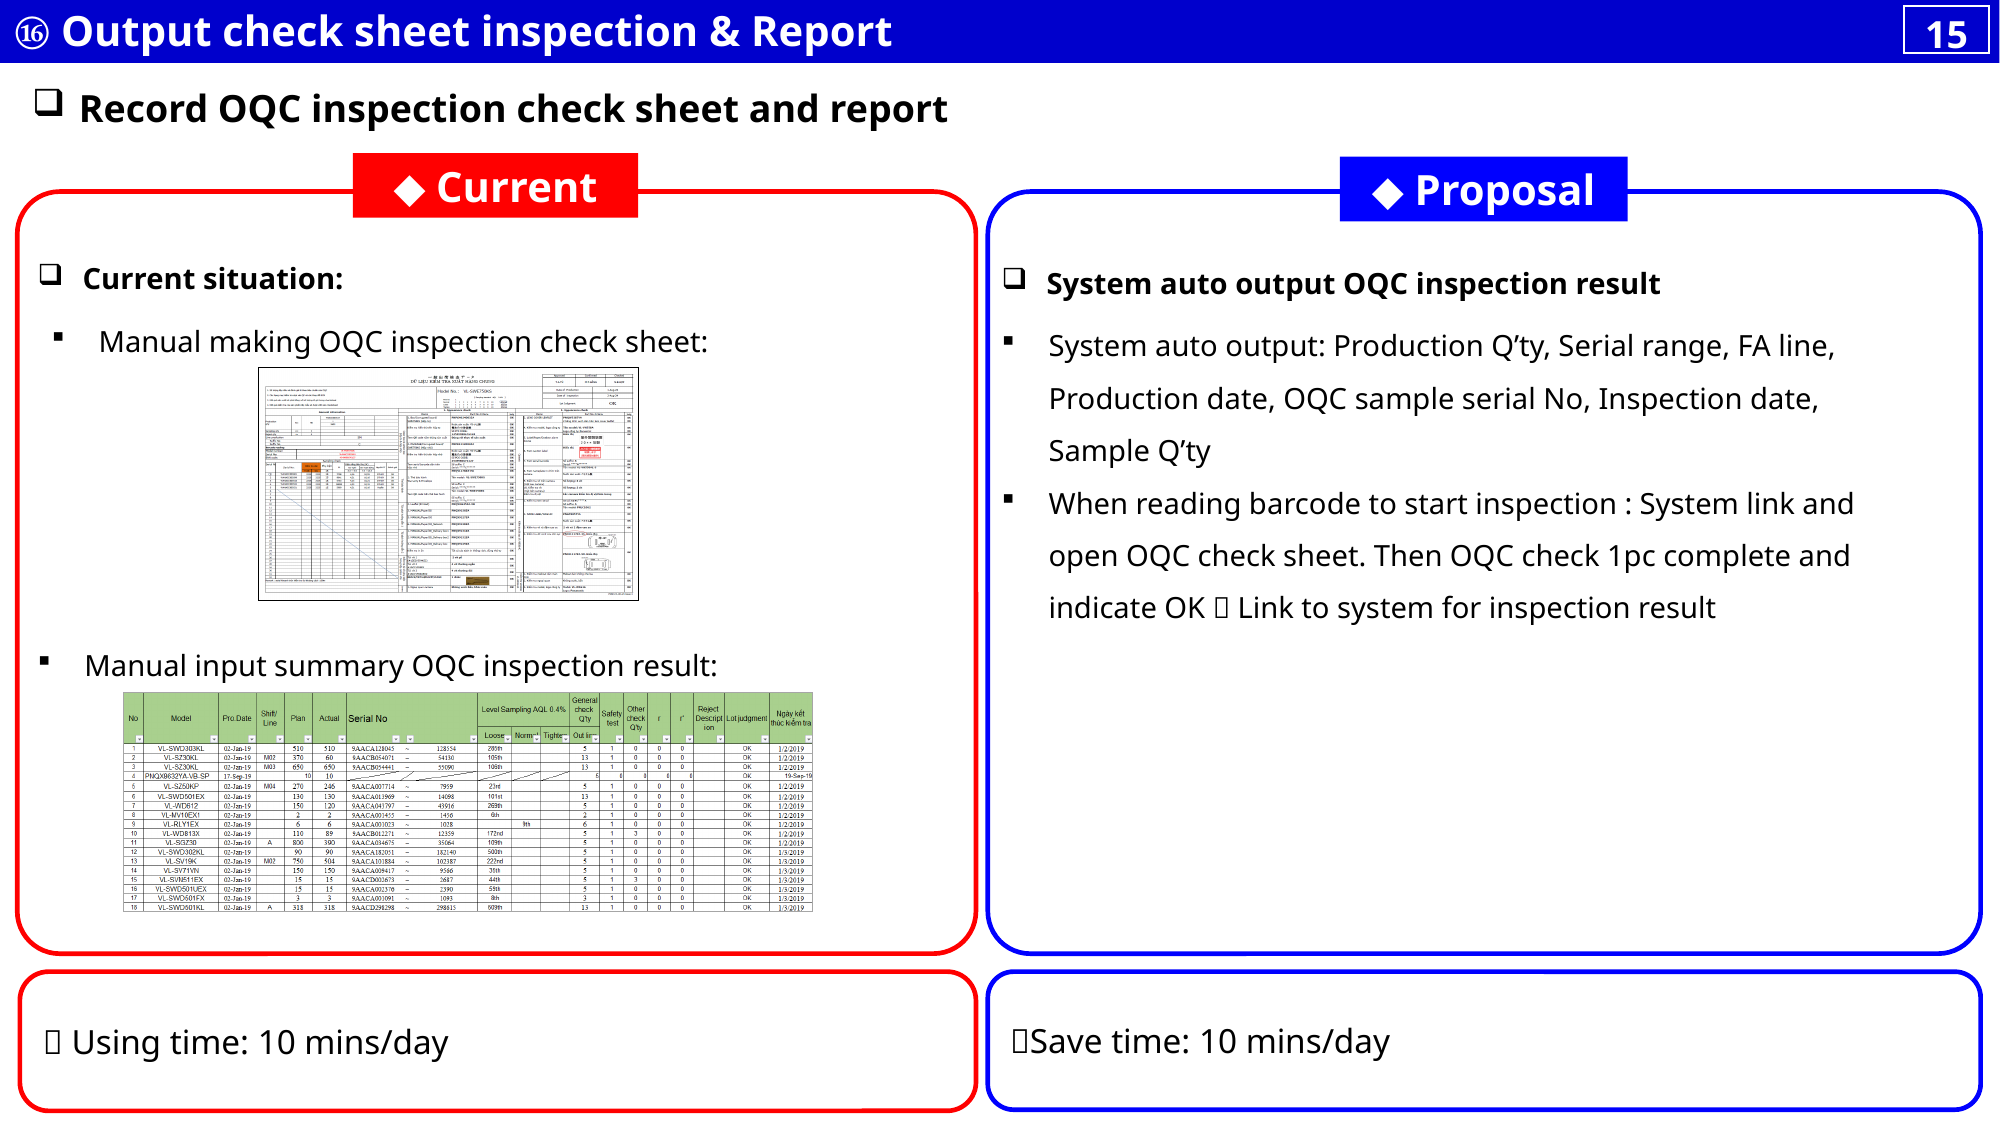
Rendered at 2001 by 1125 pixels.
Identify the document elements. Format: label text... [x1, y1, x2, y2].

text_box 15 [1903, 5, 1990, 54]
text_box ◆ Proposal [1339, 156, 1628, 222]
picture [258, 367, 639, 601]
text_box [987, 191, 1981, 954]
picture [123, 692, 813, 912]
text_box System auto output: Production Q’ty, Serial range, FA line, Production date, OQC sample serial No, Inspection date, Sample Q’ty When reading barcode to start inspection : System link and open OQC check sheet. Then OQC check 1pc complete and indicate OK  Link to system for inspection result [986, 308, 1918, 633]
text_box ◆ Current [352, 153, 639, 218]
text_box ⑯ Output check sheet inspection & Report [0, 0, 2000, 64]
text_box Manual making OQC inspection check sheet: [36, 297, 968, 366]
text_box System auto output OQC inspection result [986, 240, 1946, 308]
text_box Manual input summary OQC inspection result: [22, 622, 953, 690]
text_box Current situation: [22, 235, 982, 303]
text_box Record OQC inspection check sheet and report [17, 77, 1982, 138]
text_box Save time: 10 mins/day [987, 971, 1981, 1110]
text_box  Using time: 10 mins/day [19, 971, 977, 1111]
text_box [17, 191, 976, 954]
